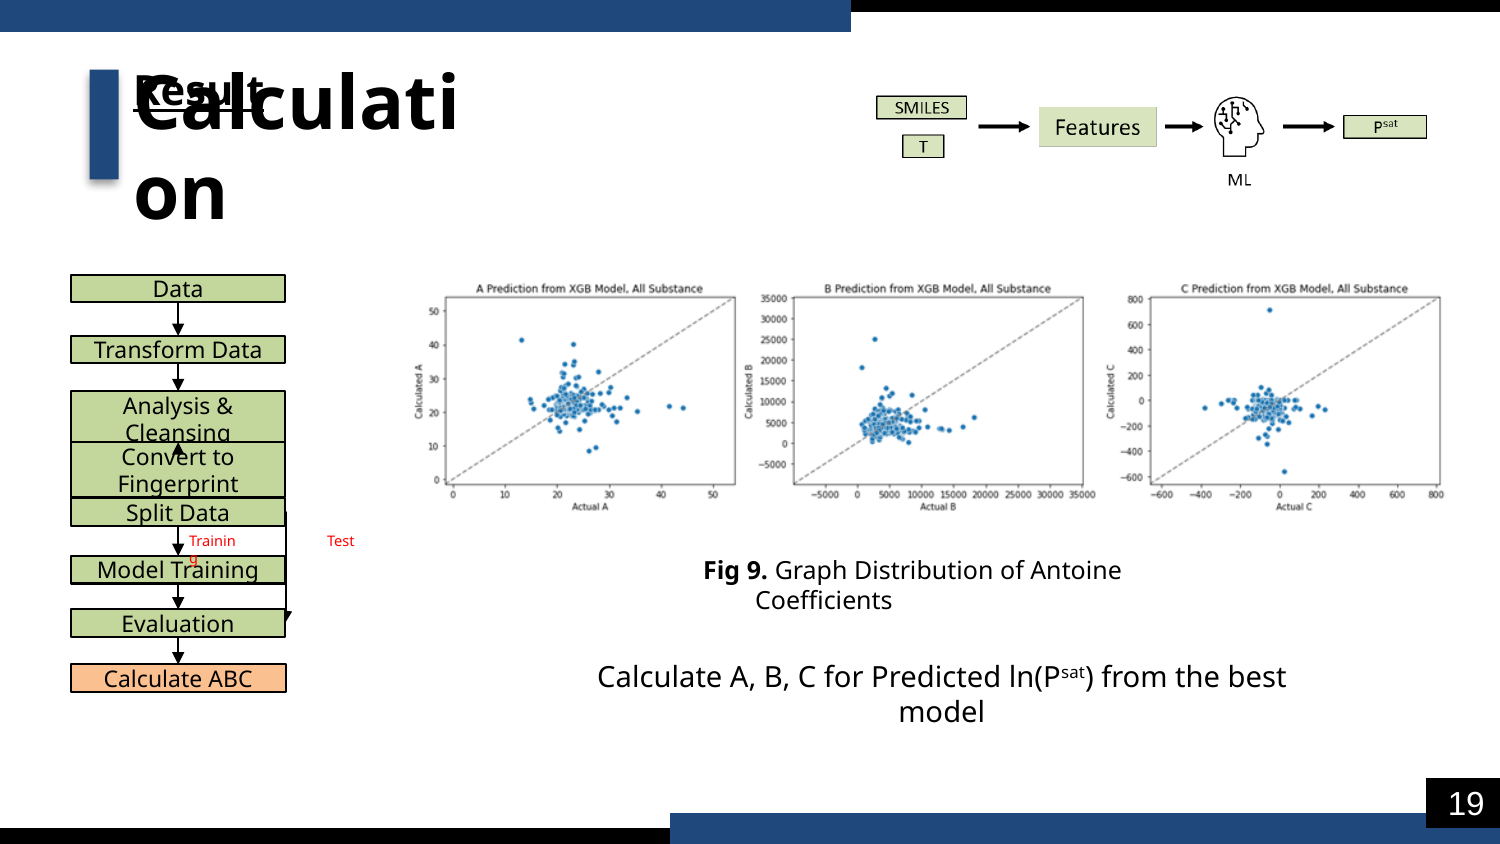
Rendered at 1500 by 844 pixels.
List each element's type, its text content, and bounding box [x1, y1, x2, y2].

text_box [88, 68, 118, 182]
text_box Result [118, 57, 375, 120]
text_box Calculation [118, 90, 500, 200]
text_box Model Training [71, 556, 280, 584]
text_box Convert to Fingerprint [71, 442, 285, 498]
slide_number 19 [1162, 779, 1500, 825]
text_box Test [327, 532, 362, 550]
text_box Analysis & Cleansing [71, 391, 285, 442]
text_box Data [71, 274, 285, 303]
text_box Split Data [71, 498, 285, 526]
text_box Calculate ABC [70, 664, 286, 692]
text_box Evaluation [71, 609, 285, 637]
text_box Calculate A, B, C for Predicted ln(Psat) from the best model [552, 650, 1332, 736]
picture [876, 90, 1427, 202]
picture [410, 278, 1451, 518]
text_box Transform Data [71, 335, 285, 364]
text_box Fig 9. Graph Distribution of Antoine Coefficients [665, 539, 1215, 598]
text_box Training [189, 531, 243, 567]
